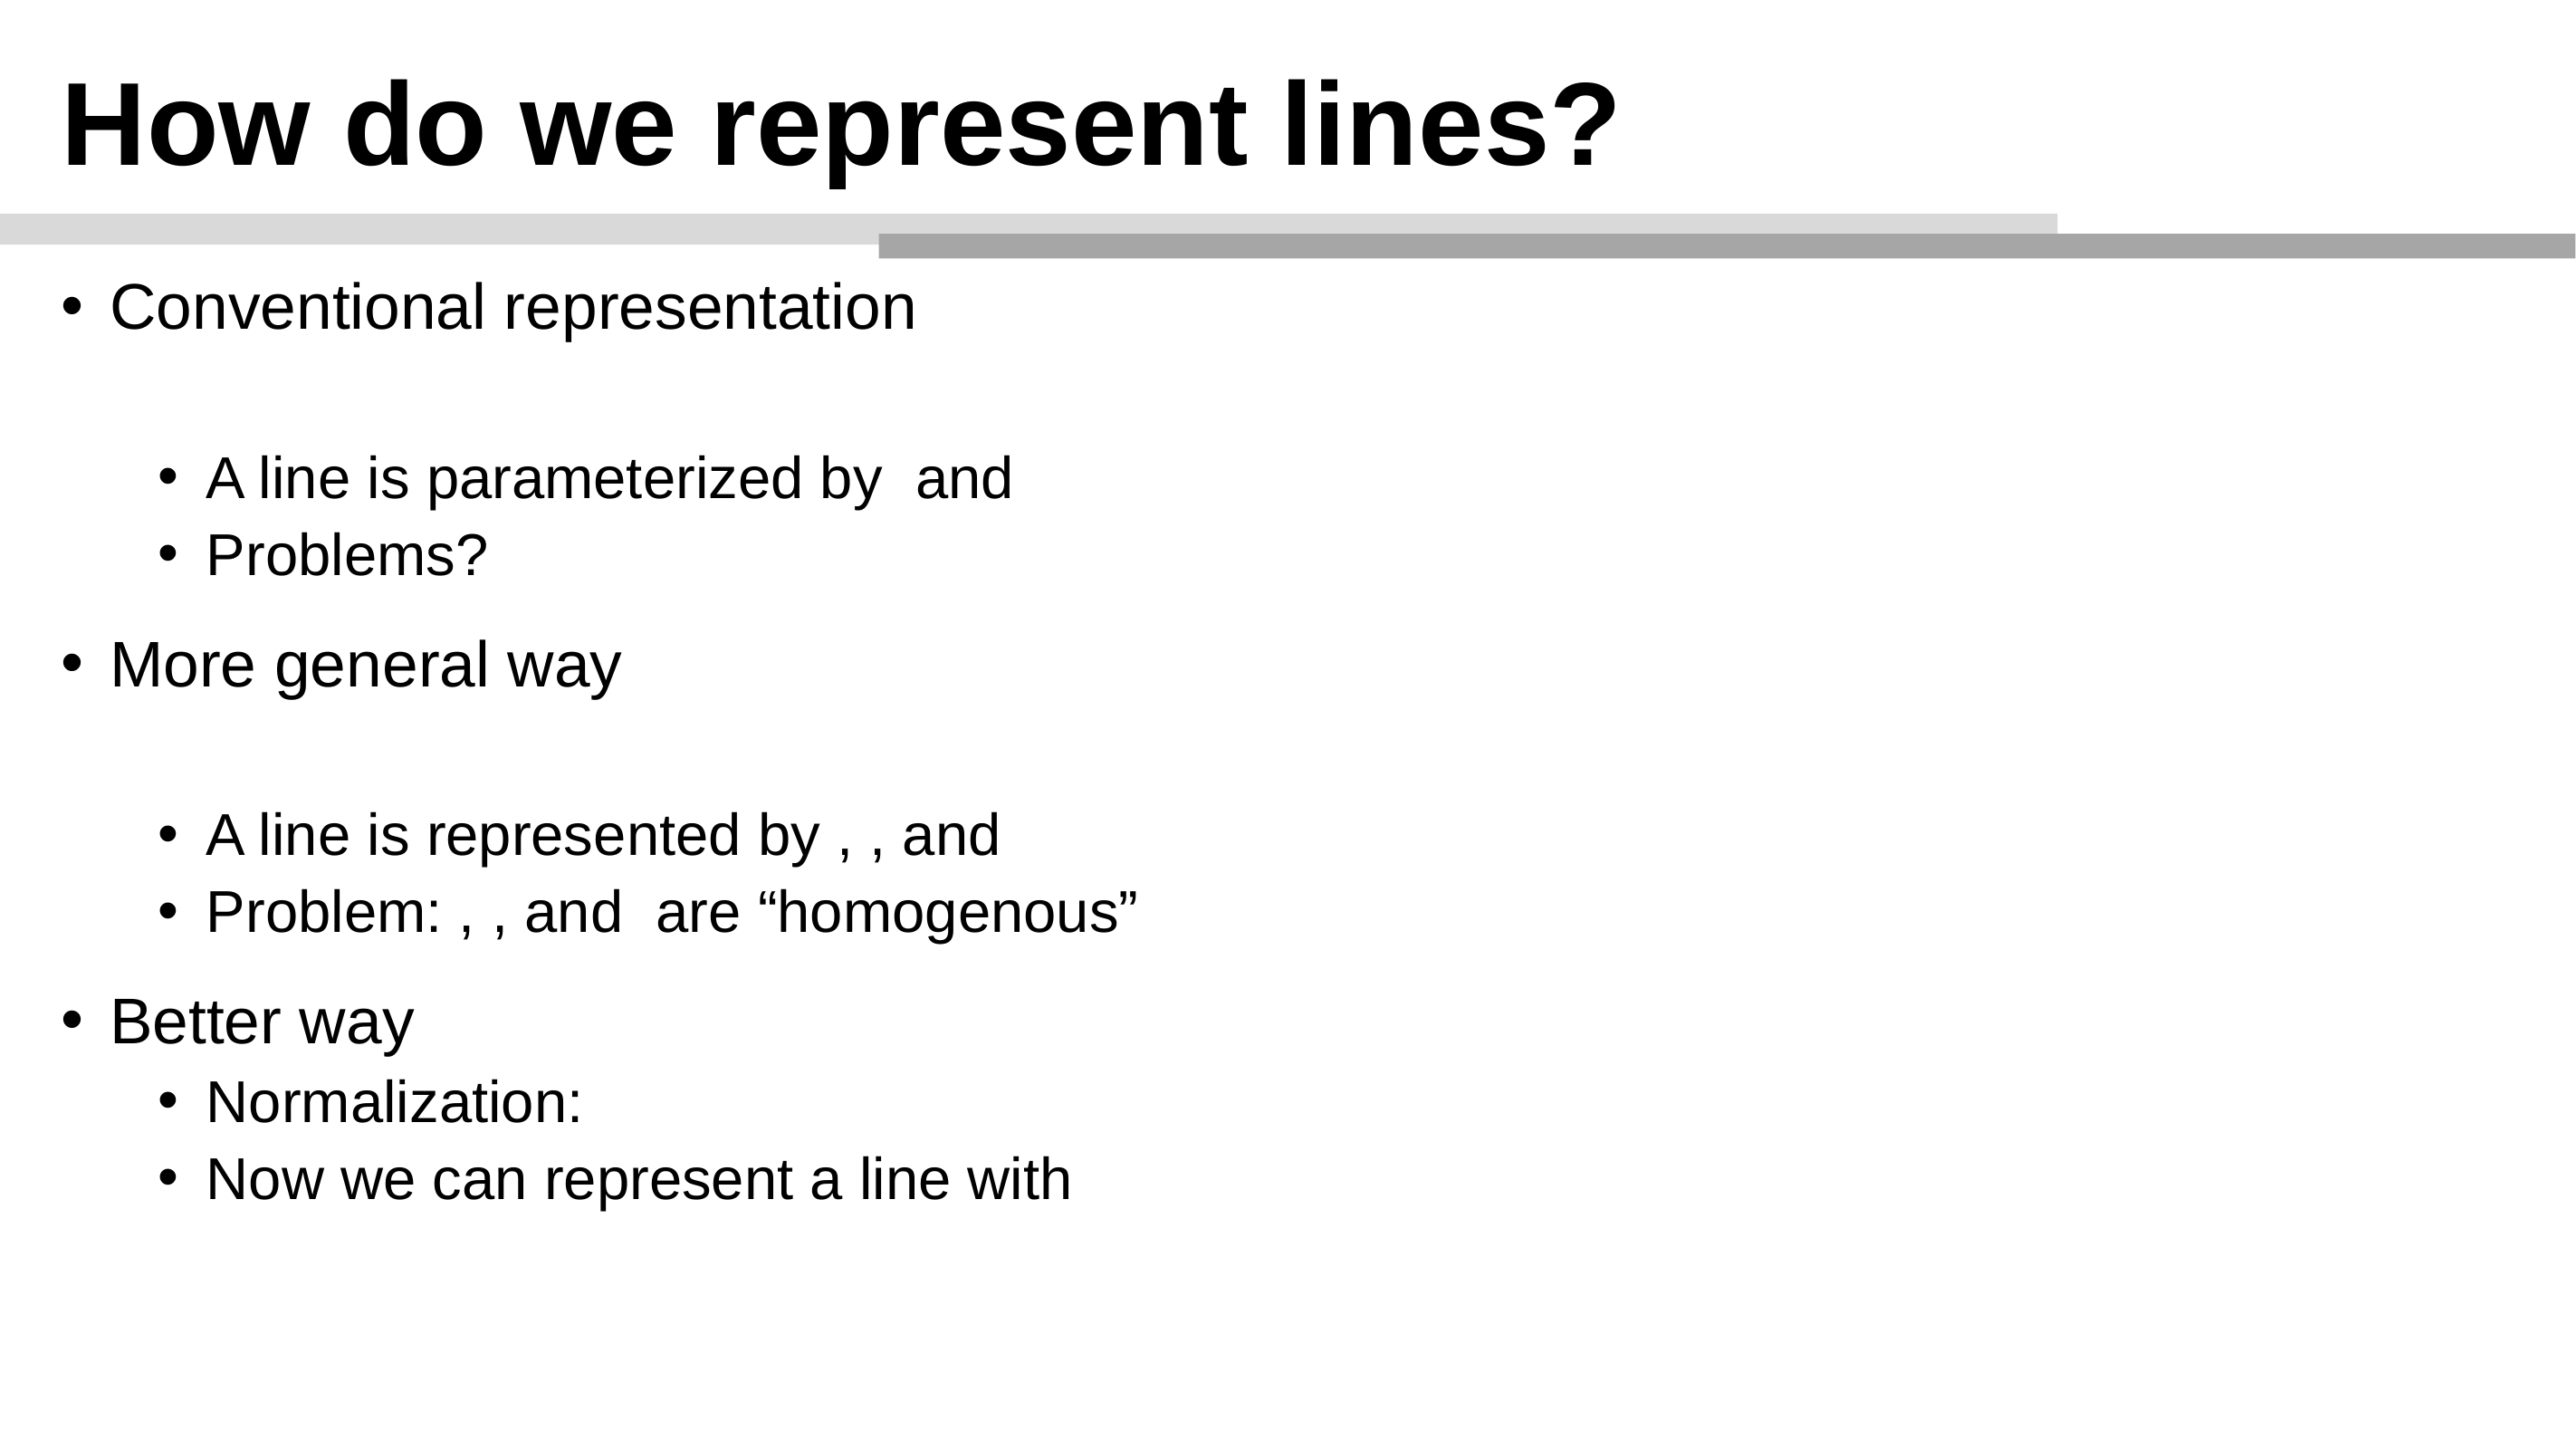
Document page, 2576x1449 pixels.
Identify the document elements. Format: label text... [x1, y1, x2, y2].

title How do we represent lines? [47, 29, 2524, 226]
